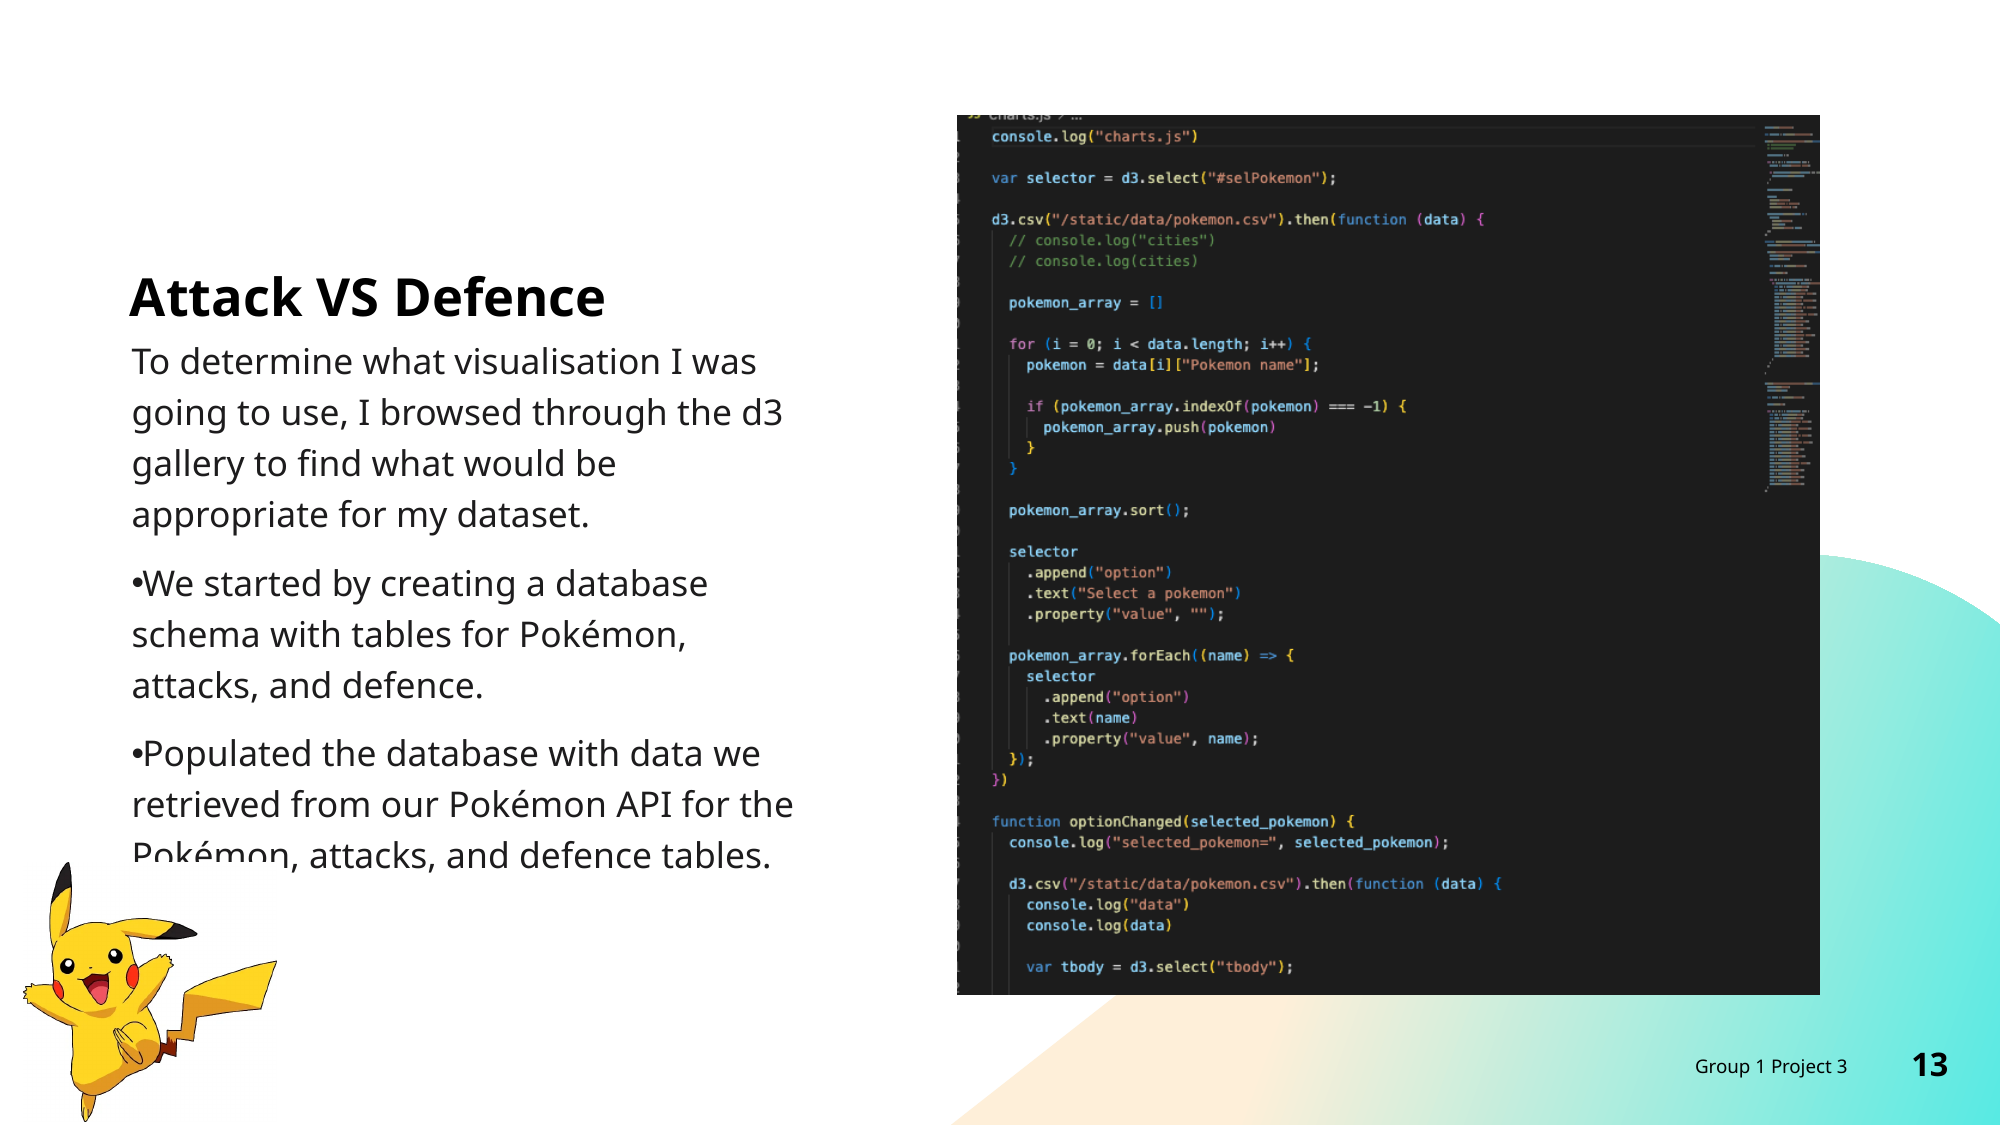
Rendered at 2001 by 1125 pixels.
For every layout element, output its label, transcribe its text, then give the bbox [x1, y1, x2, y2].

title Attack VS Defence [115, 190, 745, 335]
subtitle To determine what visualisation I was going to use, I browsed through the d3 gallery to find what would be appropriate for my dataset. We started by creating a database schema with tables for Pokémon, attacks, and defence. Populated the database with data we retrieved from our Pokémon API for the Pokémon, attacks, and defence tables. [116, 262, 816, 910]
footer Group 1 Project 3 [1412, 1036, 1862, 1097]
slide_number 13 [1862, 1036, 1964, 1097]
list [23, 862, 277, 1122]
picture [957, 115, 1820, 995]
